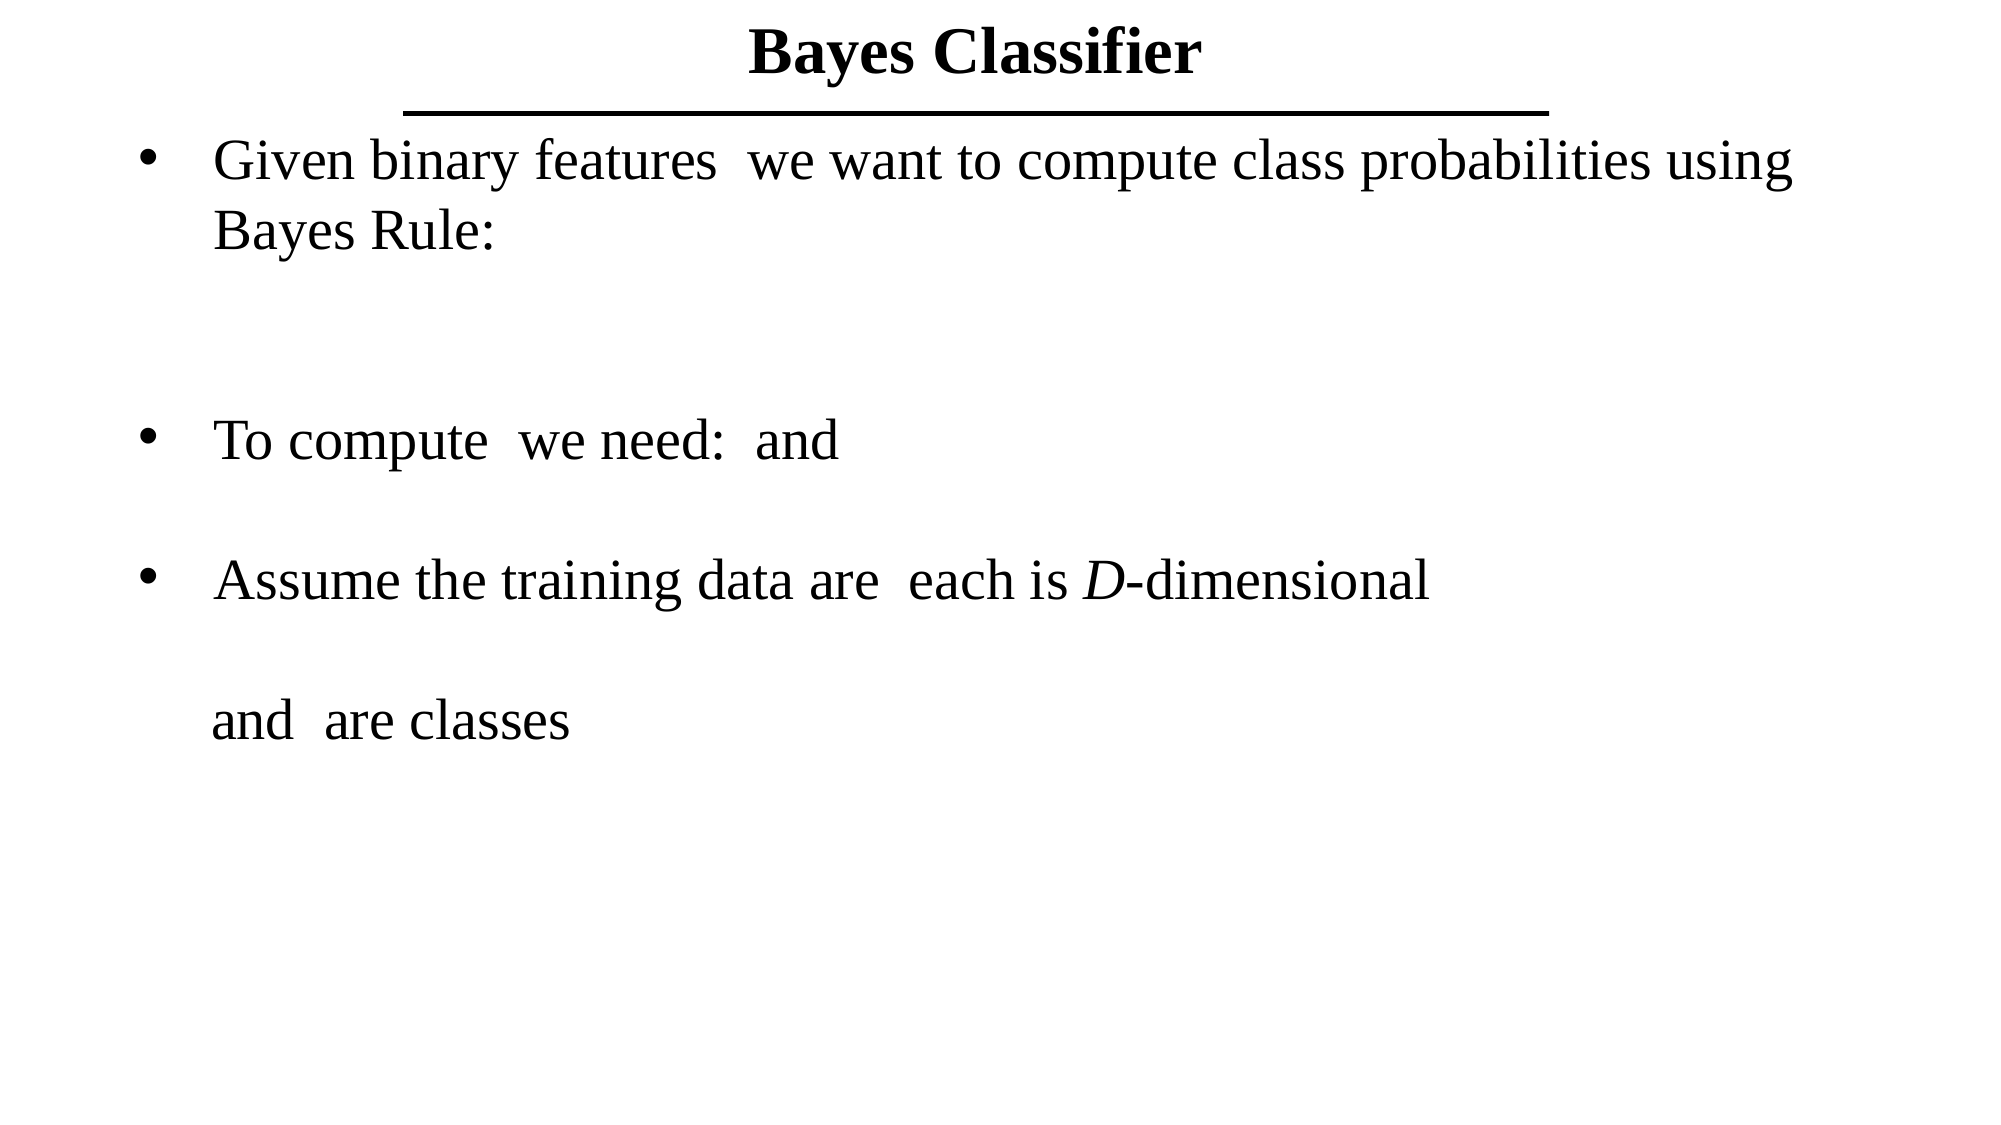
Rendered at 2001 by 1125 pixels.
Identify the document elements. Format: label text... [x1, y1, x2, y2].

text_box Bayes Classifier [733, 0, 1219, 95]
